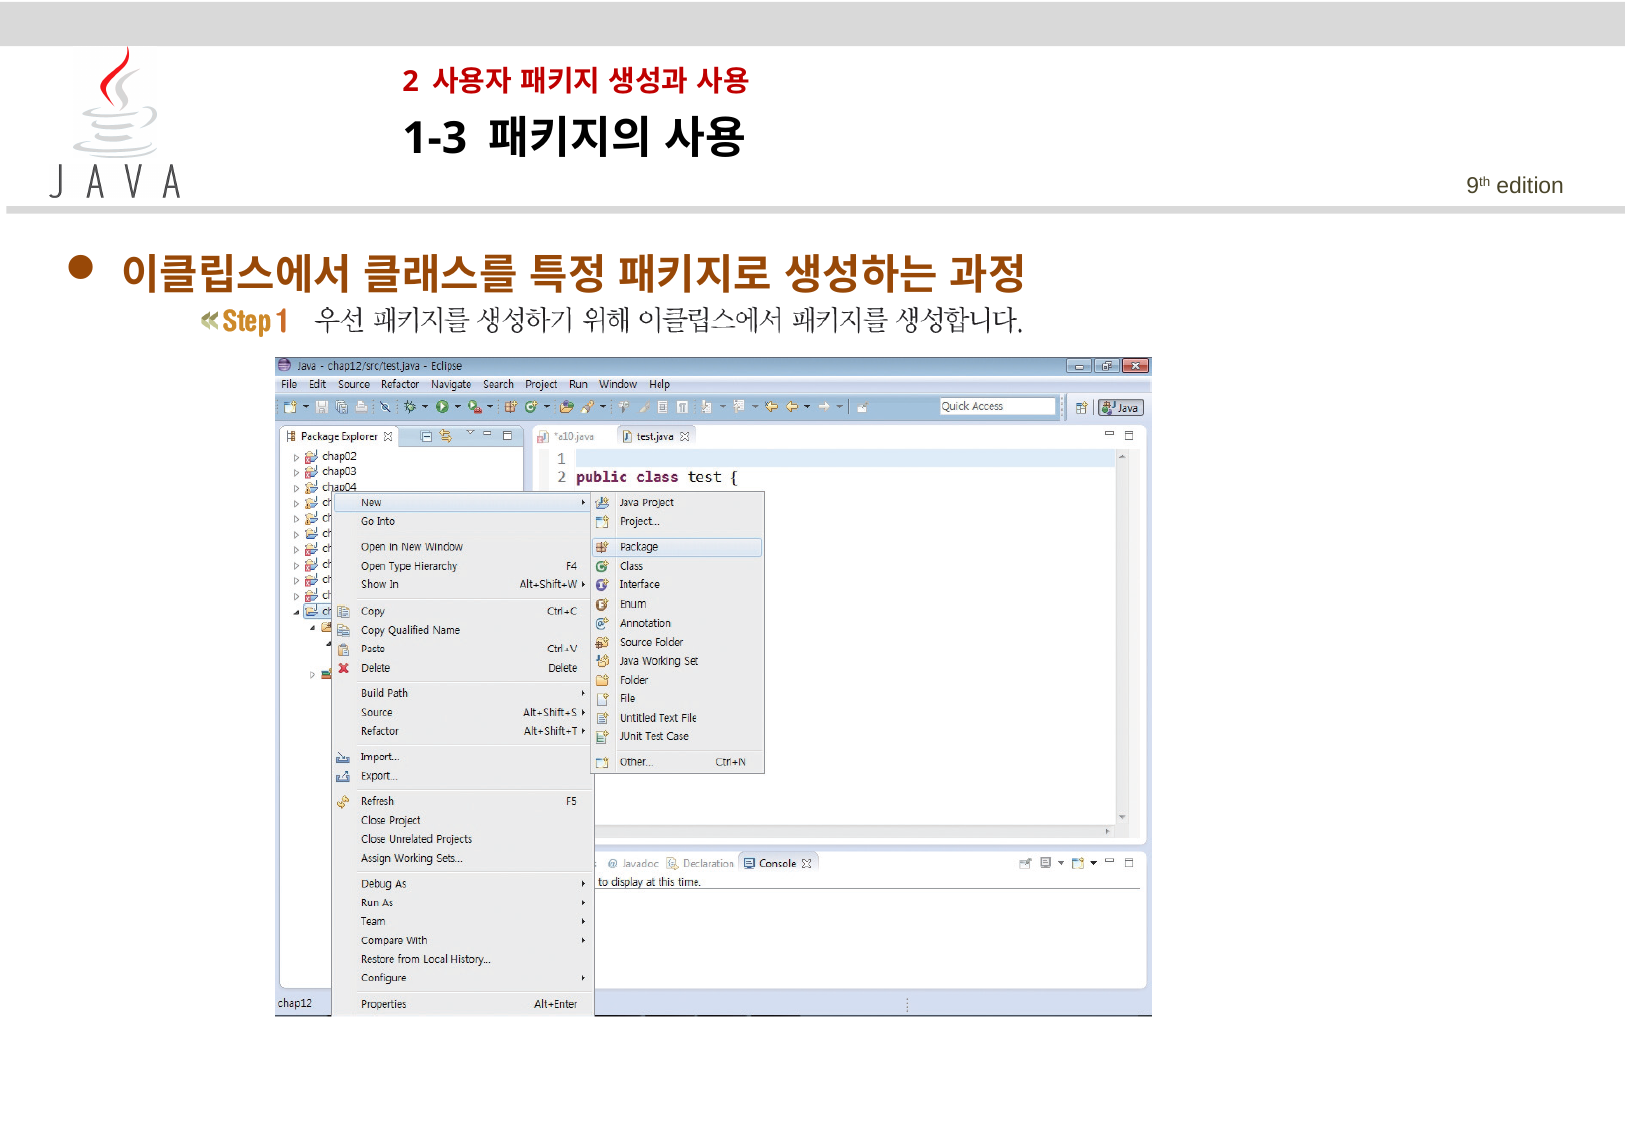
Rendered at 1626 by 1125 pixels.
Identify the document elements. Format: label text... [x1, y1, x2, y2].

picture [73, 46, 157, 158]
title 2 사용자 패키지 생성과 사용 [387, 54, 1393, 105]
list 이클립스에서 클래스를 특정 패키지로 생성하는 과정 [48, 223, 1564, 1064]
picture [49, 164, 180, 198]
list 1-3 패키지의 사용 [387, 101, 1545, 171]
picture [187, 299, 1176, 1024]
